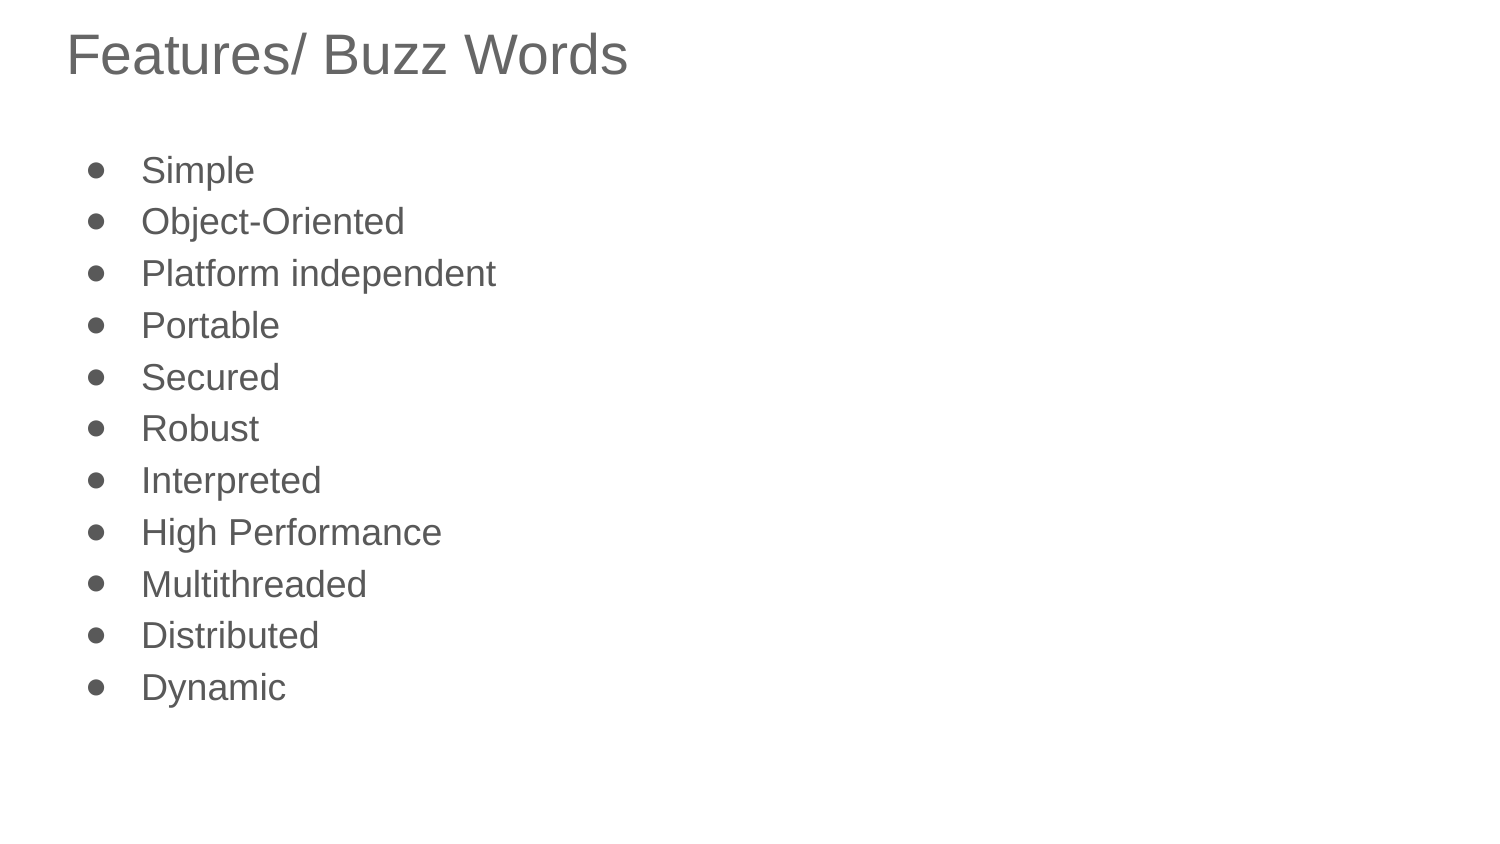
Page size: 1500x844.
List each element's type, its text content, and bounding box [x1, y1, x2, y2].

list Simple Object-Oriented Platform independent Portable Secured Robust Interpreted High Performance Multithreaded Distributed Dynamic [51, 123, 1449, 752]
title Features/ Buzz Words [51, 7, 1449, 102]
